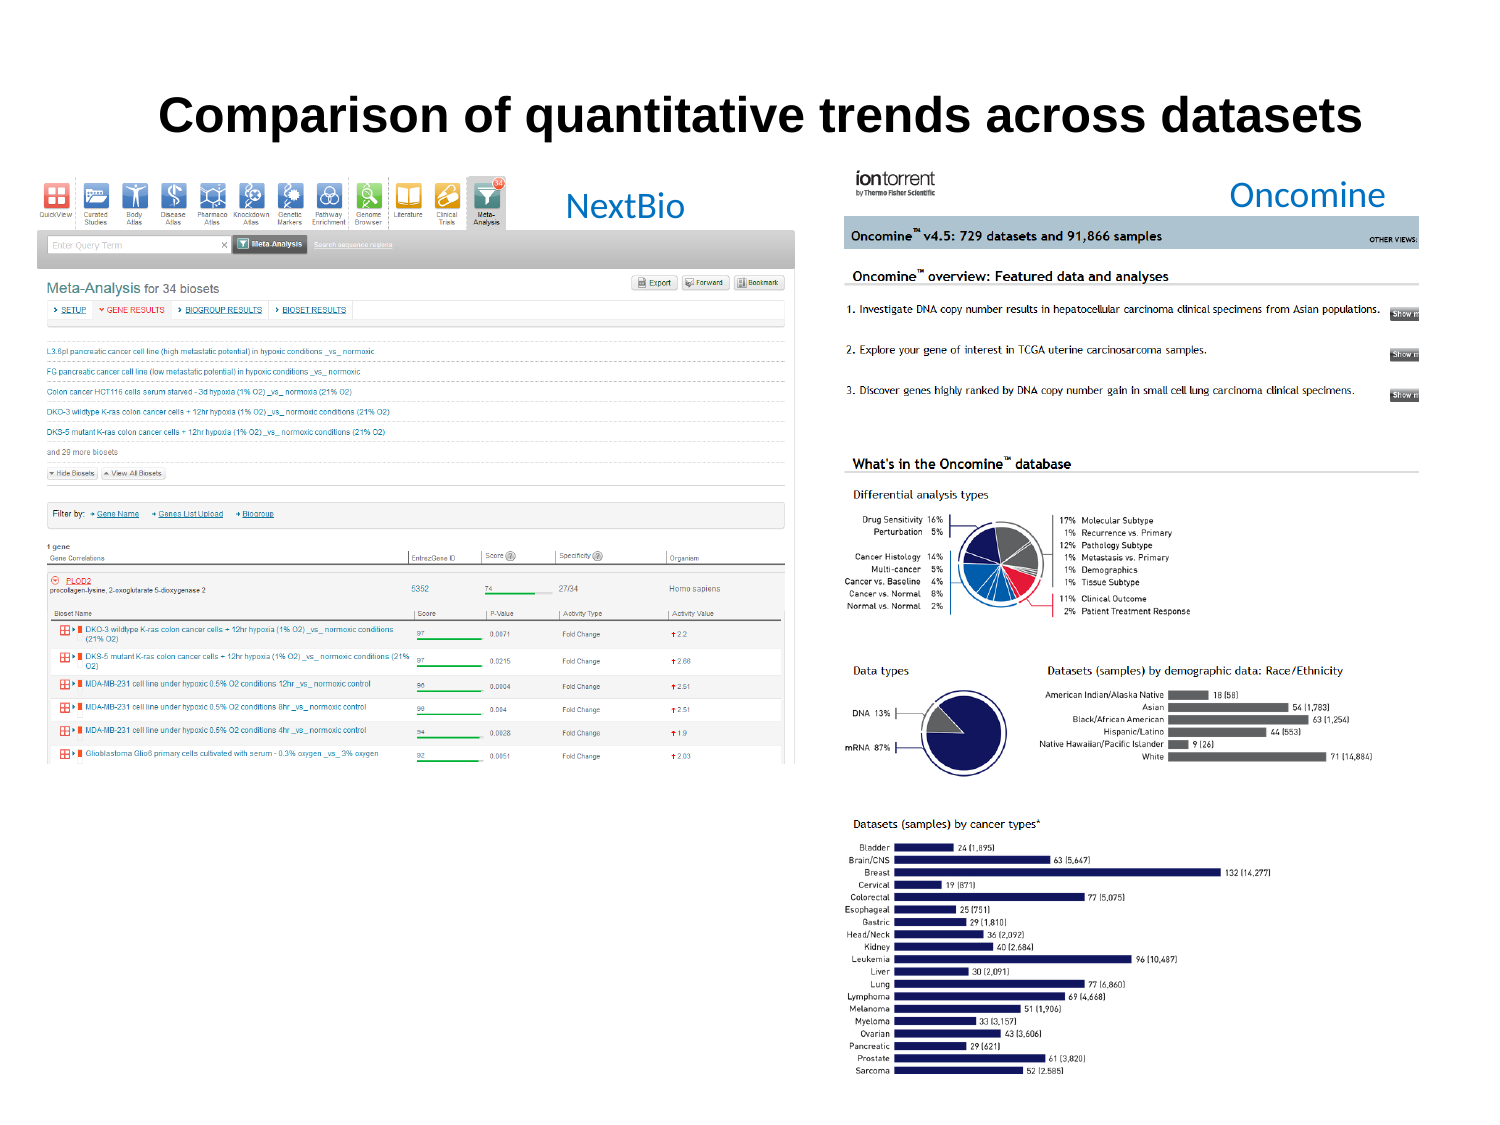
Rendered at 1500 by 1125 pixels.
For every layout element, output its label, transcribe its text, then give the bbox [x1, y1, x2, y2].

text_box Comparison of quantitative trends across datasets [143, 74, 1394, 150]
picture [37, 174, 801, 764]
picture [837, 162, 1419, 1074]
